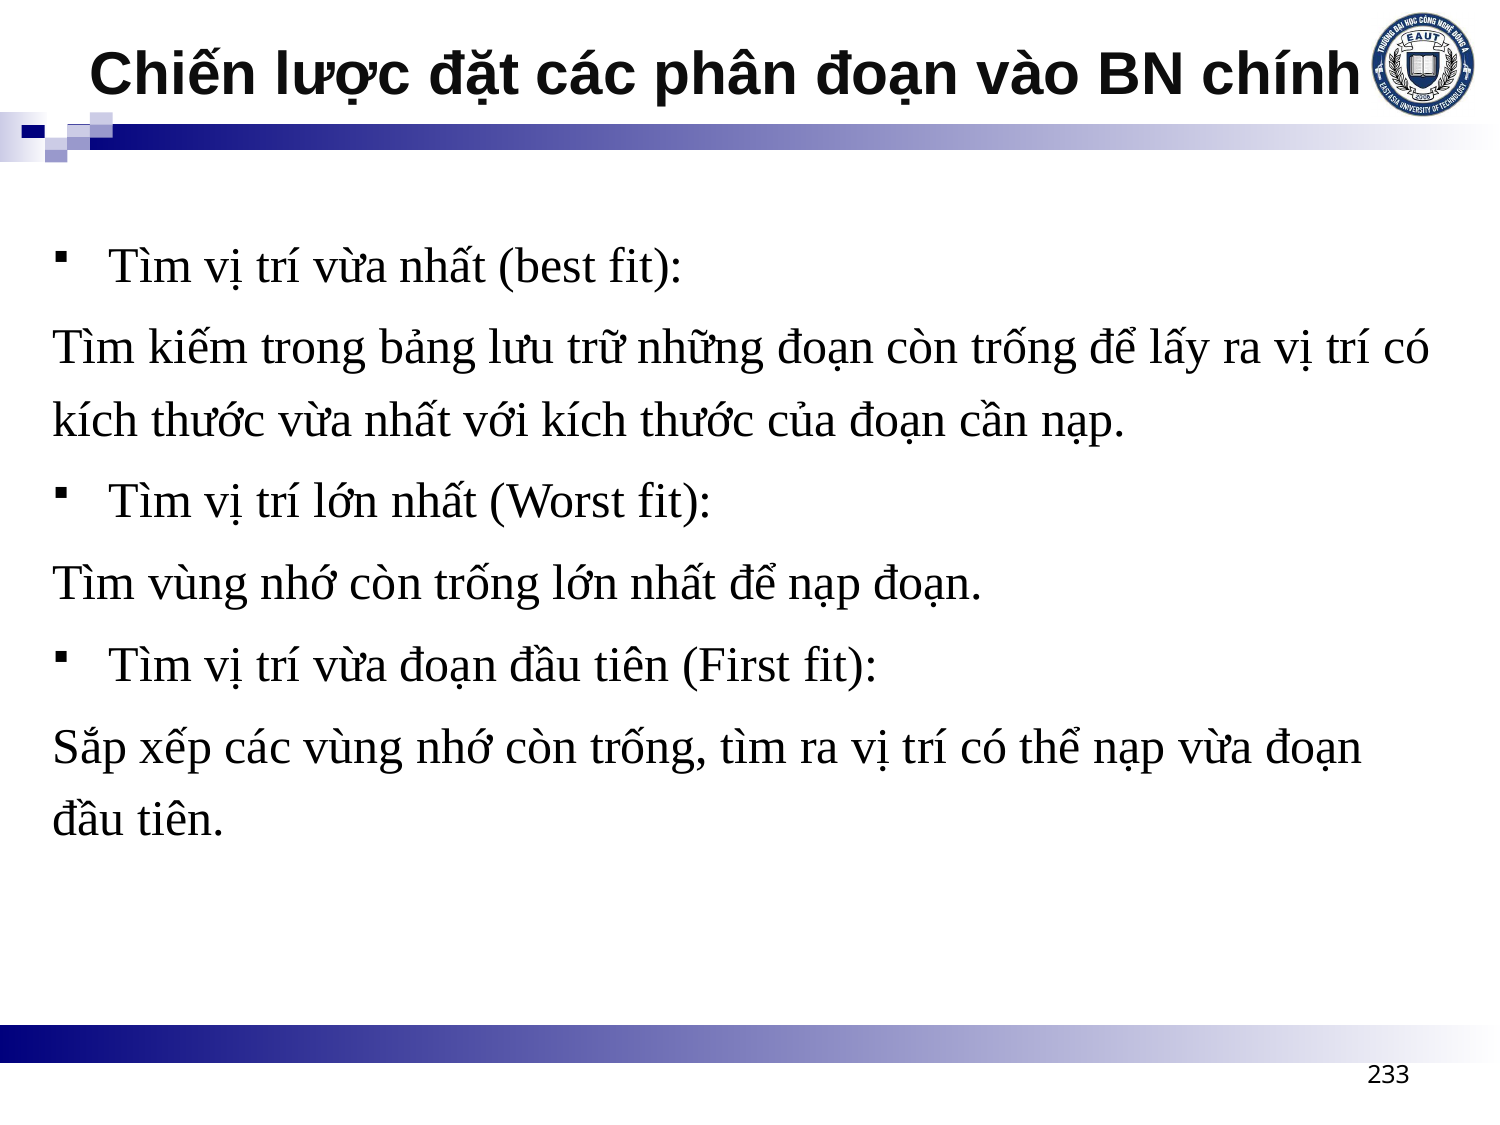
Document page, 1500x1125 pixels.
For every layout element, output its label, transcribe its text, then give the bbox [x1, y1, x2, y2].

list Tìm vị trí vừa nhất (best fit): Tìm kiếm trong bảng lưu trữ những đoạn còn trống để lấy ra vị trí có kích thước vừa nhất với kích thước của đoạn cần nạp. Tìm vị trí lớn nhất (Worst fit): Tìm vùng nhớ còn trống lớn nhất để nạp đoạn. Tìm vị trí vừa đoạn đầu tiên (First fit): Sắp xếp các vùng nhớ còn trống, tìm ra vị trí có thể nạp vừa đoạn đầu tiên. [37, 212, 1450, 1075]
text_box Chiến lược đặt các phân đoạn vào BN chính [74, 26, 1500, 164]
slide_number 233 [1074, 1025, 1425, 1100]
